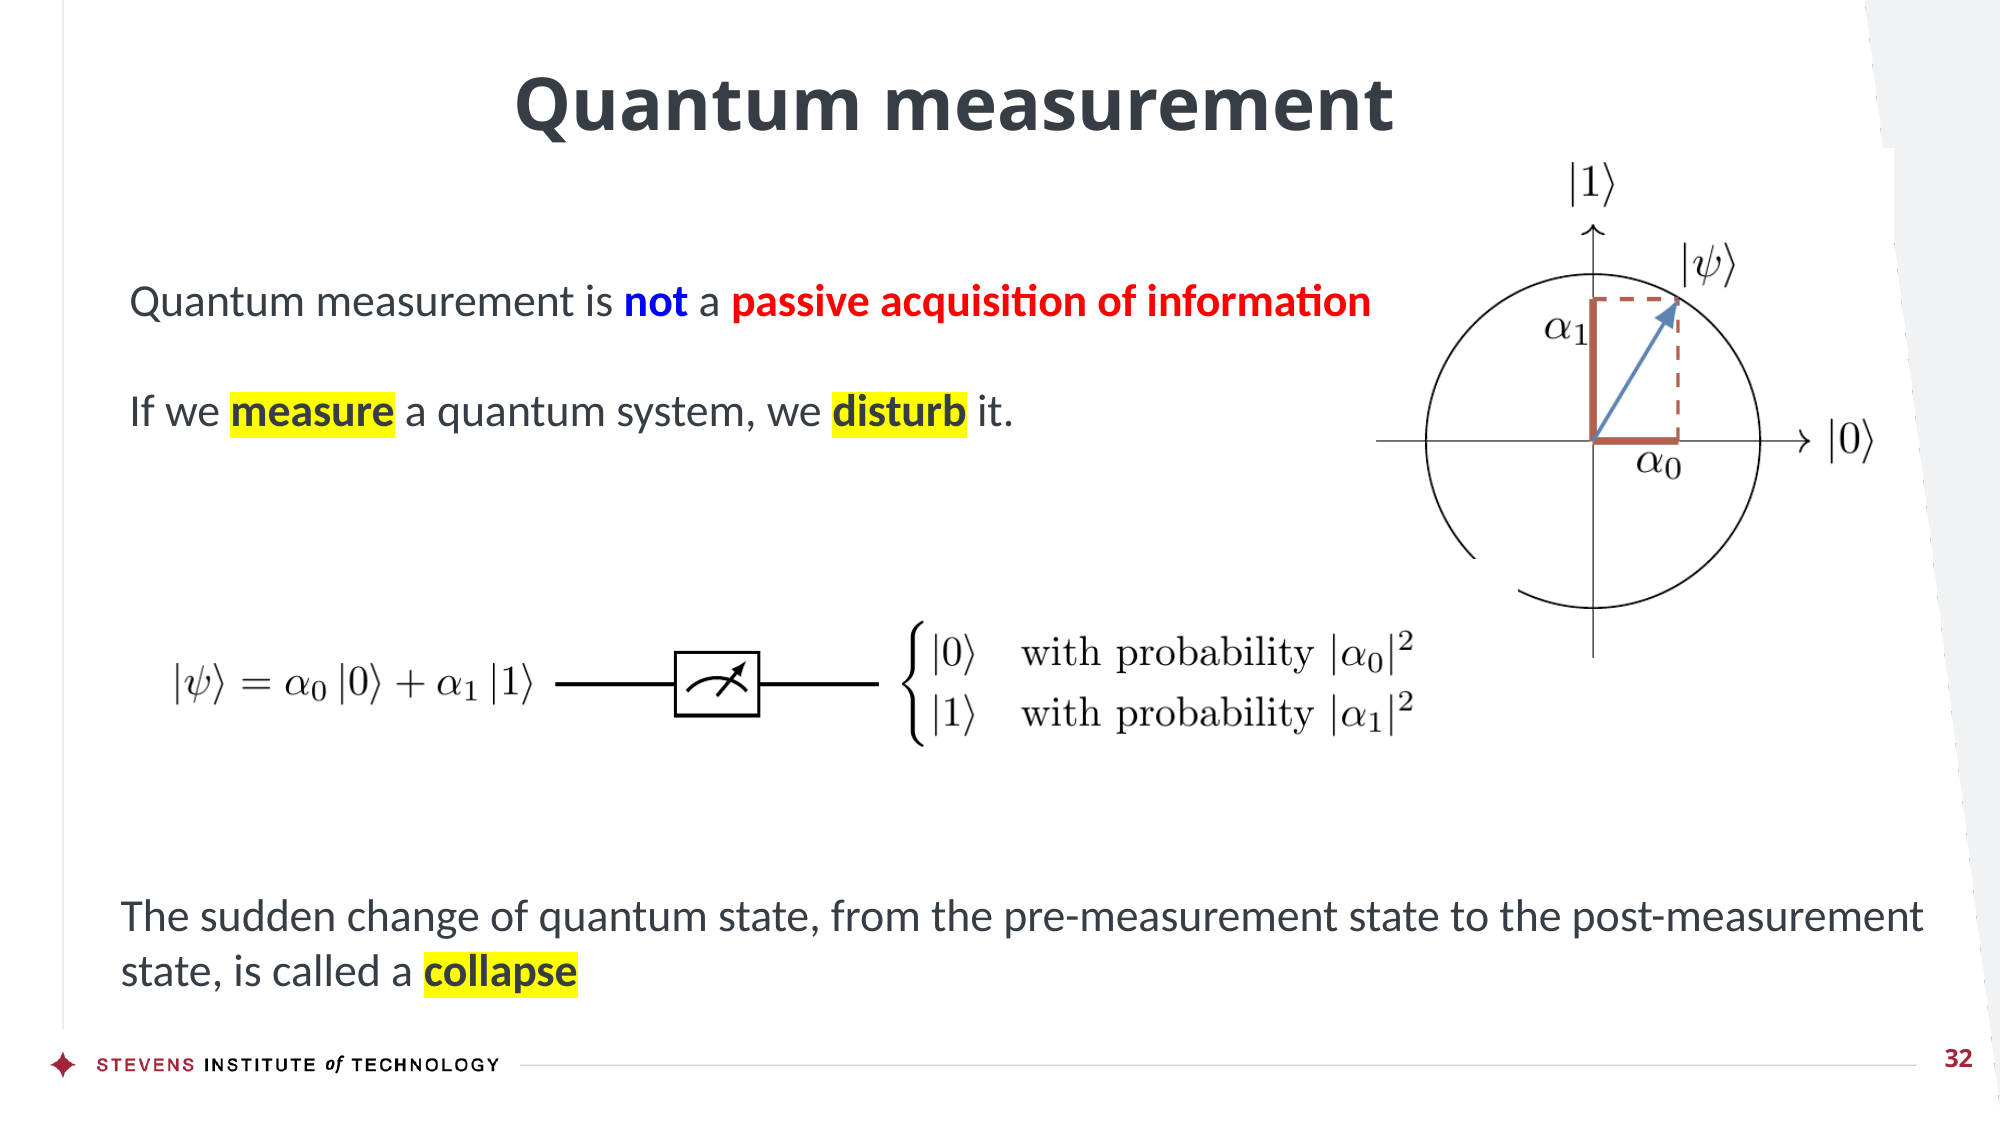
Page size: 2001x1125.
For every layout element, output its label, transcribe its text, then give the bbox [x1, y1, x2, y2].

title Quantum measurement [106, 59, 1804, 181]
text_box Quantum measurement is not a passive acquisition of information If we measure a quantum system, we disturb it. [114, 262, 1375, 443]
slide_number 32 [1538, 1029, 1988, 1090]
picture [74, 148, 1894, 763]
text_box The sudden change of quantum state, from the pre-measurement state to the post-measurement state, is called a collapse [105, 877, 1960, 1003]
